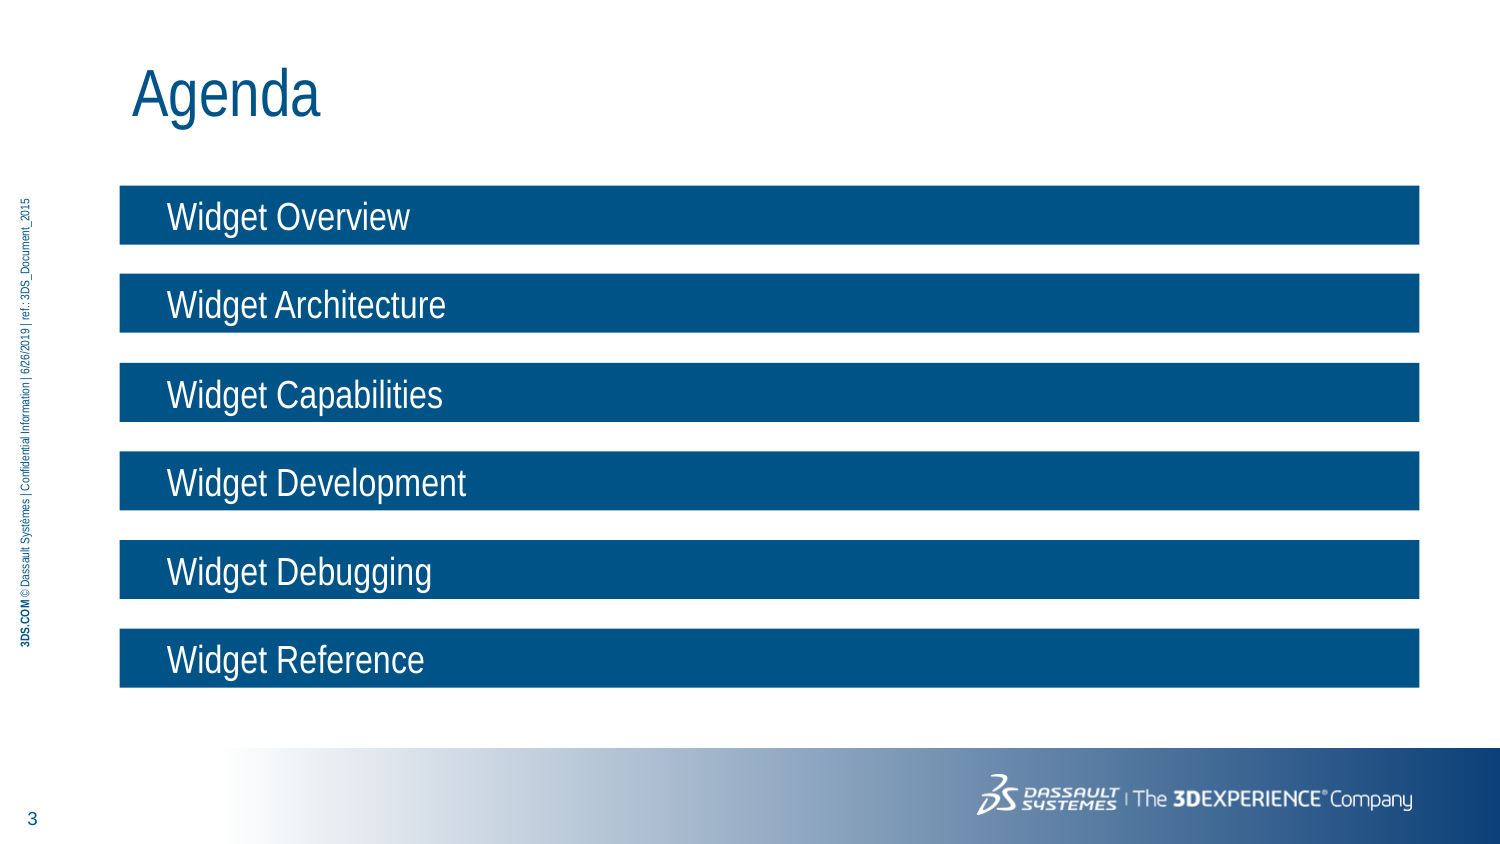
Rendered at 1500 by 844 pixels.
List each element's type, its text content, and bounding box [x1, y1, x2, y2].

list Widget Overview [119, 185, 1420, 245]
list Widget Development [119, 451, 1420, 511]
list Widget Architecture [119, 273, 1420, 333]
list Widget Debugging [119, 540, 1420, 599]
title Agenda [118, 59, 1418, 121]
picture [977, 774, 1412, 815]
list Widget Reference [119, 628, 1420, 688]
list Widget Capabilities [119, 362, 1420, 422]
